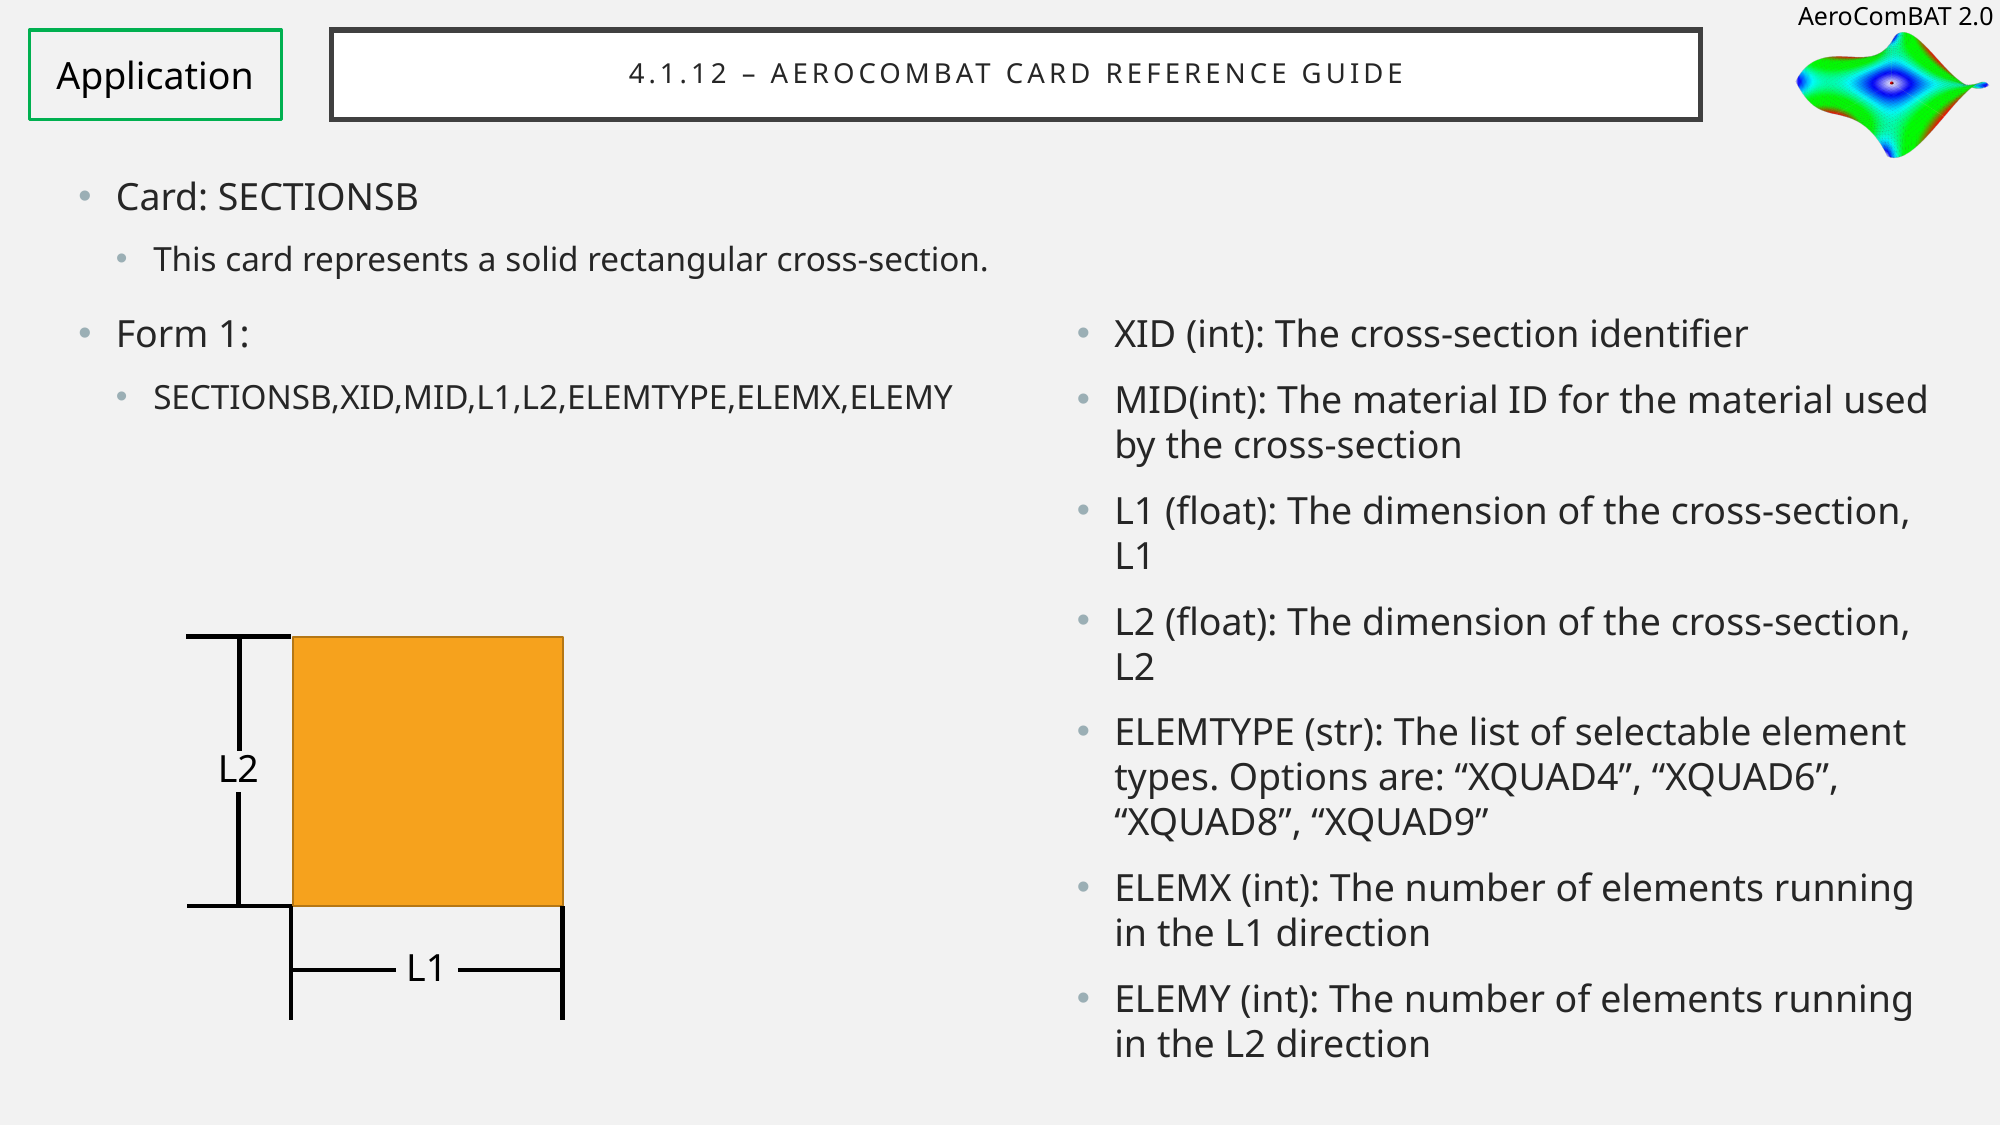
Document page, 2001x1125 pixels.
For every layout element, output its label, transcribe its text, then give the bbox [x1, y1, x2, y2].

text_box Form 1: SECTIONSB,XID,MID,L1,L2,ELEMTYPE,ELEMX,ELEMY [63, 302, 1061, 1062]
text_box L1 [391, 936, 463, 997]
text_box Application [28, 29, 282, 121]
title 4.1.12 – AeroComBAT Card Reference Guide [329, 27, 1703, 122]
text_box [292, 636, 564, 907]
text_box L2 [203, 737, 274, 798]
picture [1794, 31, 1990, 159]
text_box XID (int): The cross-section identifier MID(int): The material ID for the material used by the cross-section L1 (float): The dimension of the cross-section, L1 L2 (float): The dimension of the cross-section, L2 ELEMTYPE (str): The list of selectable element types. Options are: “XQUAD4”, “XQUAD6”, “XQUAD8”, “XQUAD9” ELEMX (int): The number of elements running in the L1 direction ELEMY (int): The number of elements running in the L2 direction [1061, 302, 1962, 1113]
list Card: SECTIONSB This card represents a solid rectangular cross-section. [63, 165, 1937, 302]
